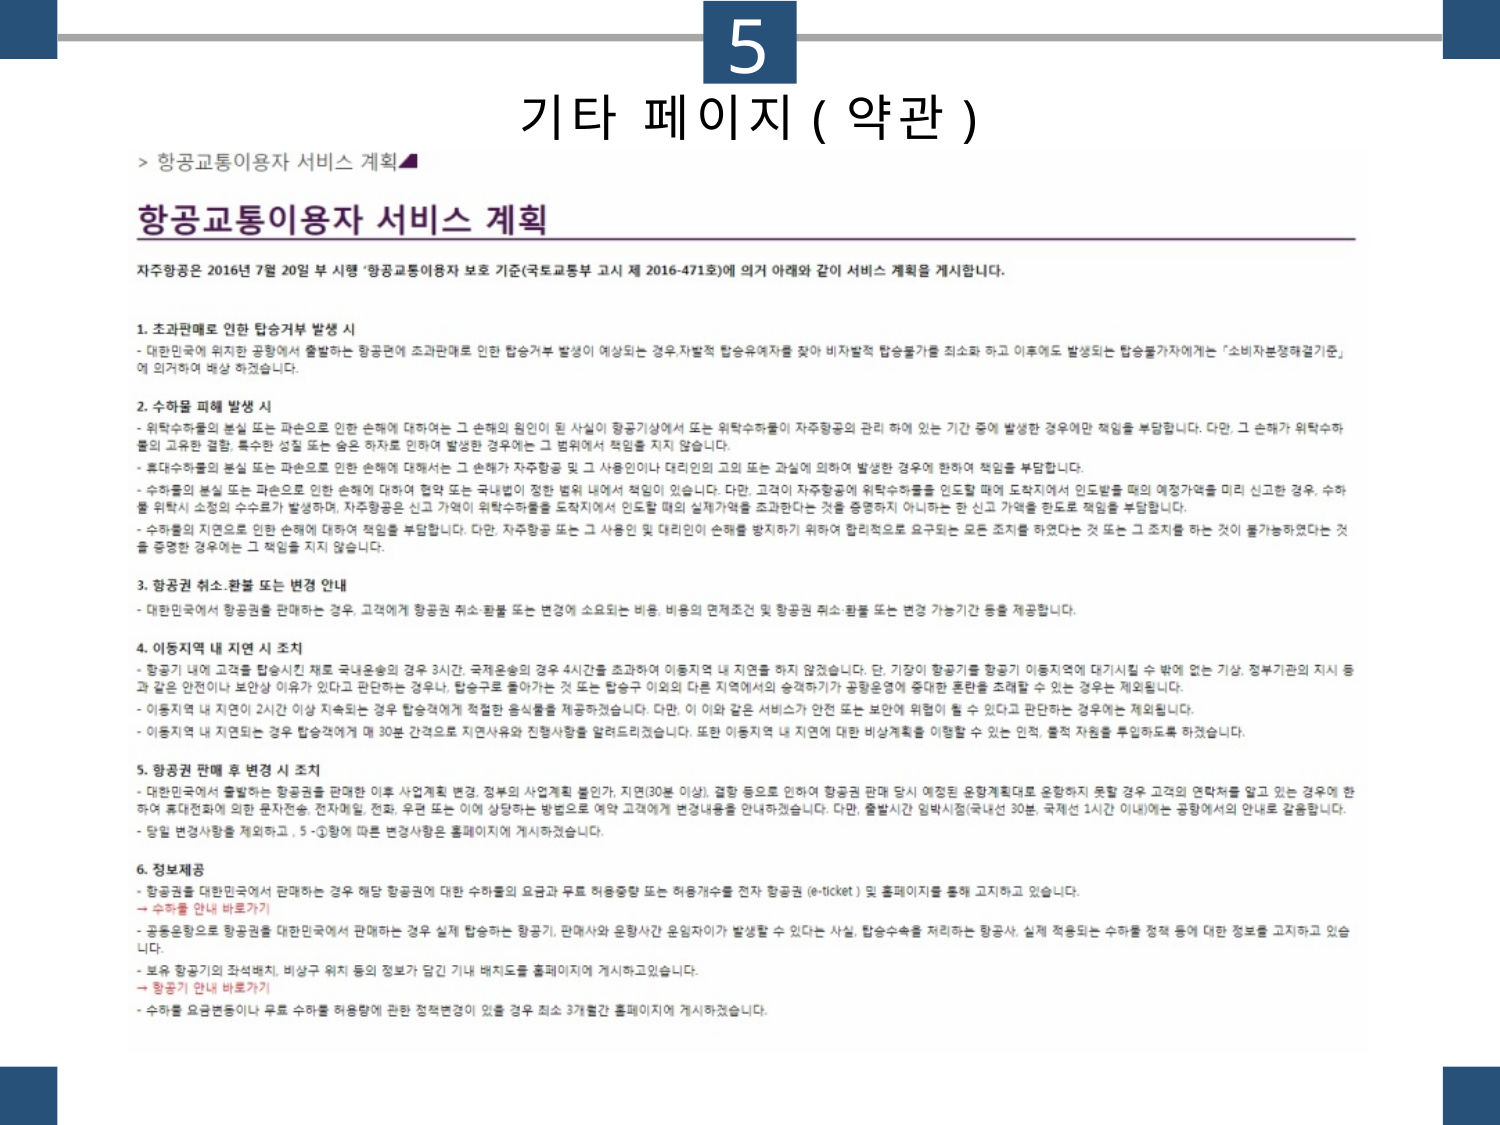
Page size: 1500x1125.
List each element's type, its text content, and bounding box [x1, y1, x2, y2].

text_box 5 [683, 0, 814, 96]
text_box 기타 페이지(약관) [402, 78, 1094, 148]
picture [128, 149, 1369, 1054]
text_box [55, 32, 683, 43]
text_box [814, 32, 1444, 43]
